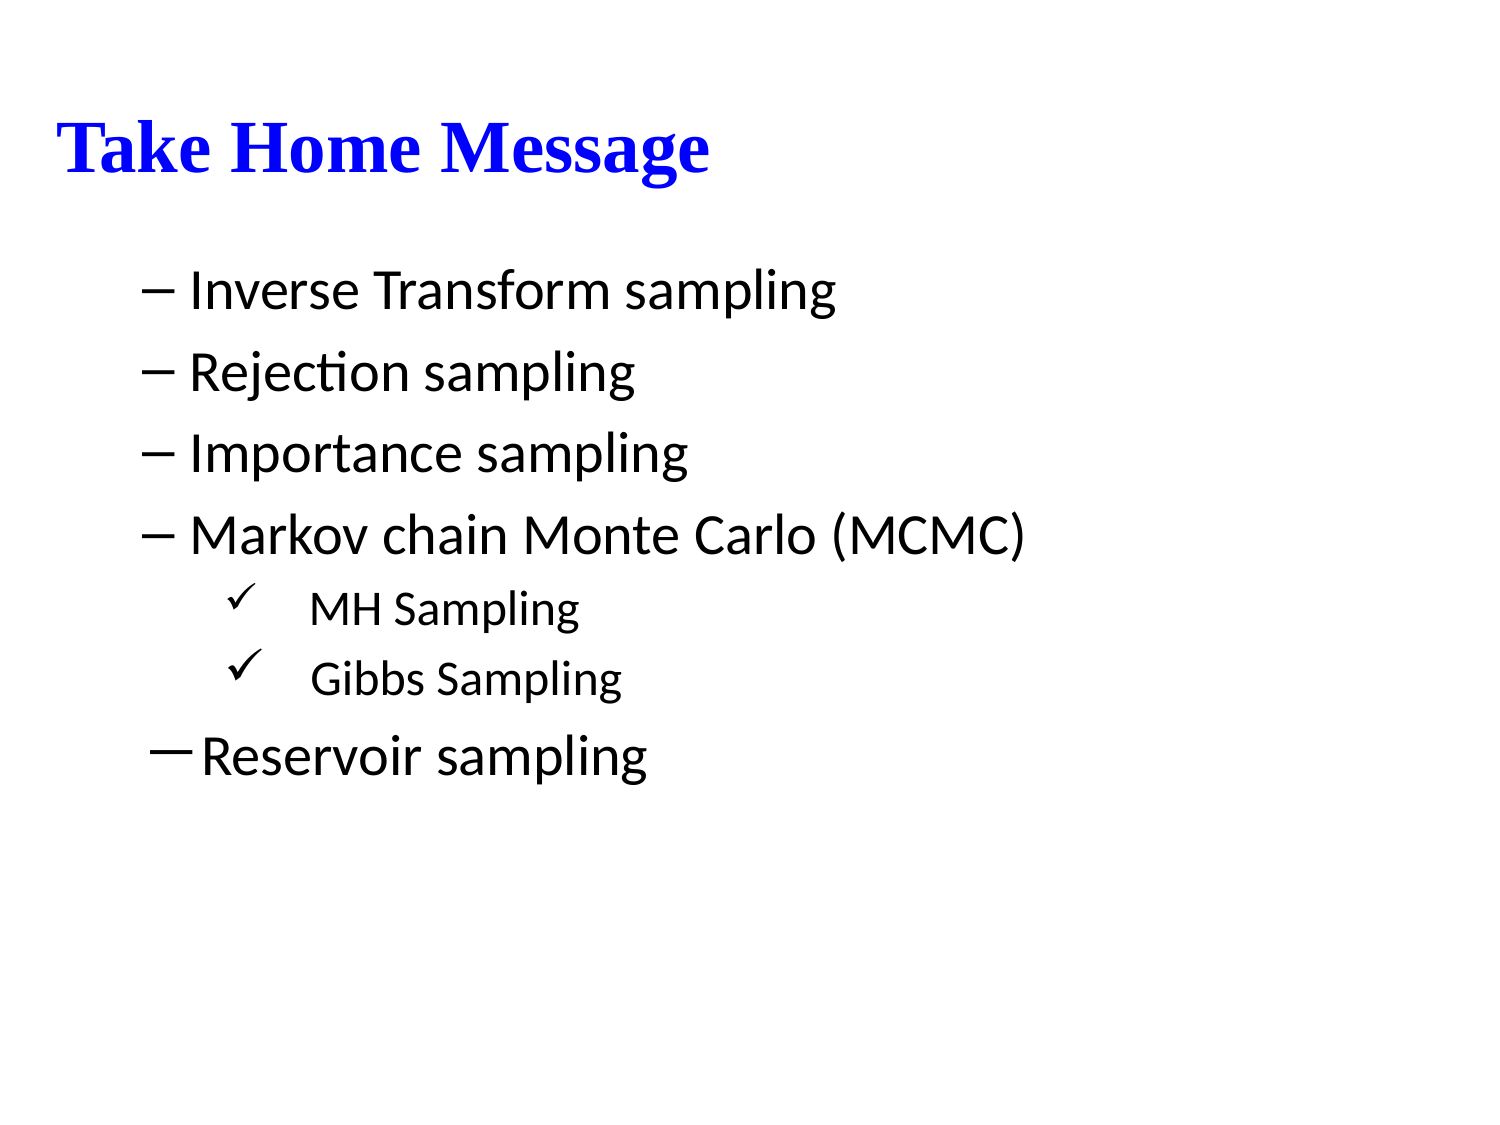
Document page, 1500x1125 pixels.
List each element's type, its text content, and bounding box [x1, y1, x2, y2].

list Inverse Transform sampling Rejection sampling Importance sampling Markov chain Monte Carlo (MCMC) MH Sampling Gibbs Sampling Reservoir sampling [53, 243, 1449, 994]
title Take Home Message [41, 90, 1317, 219]
